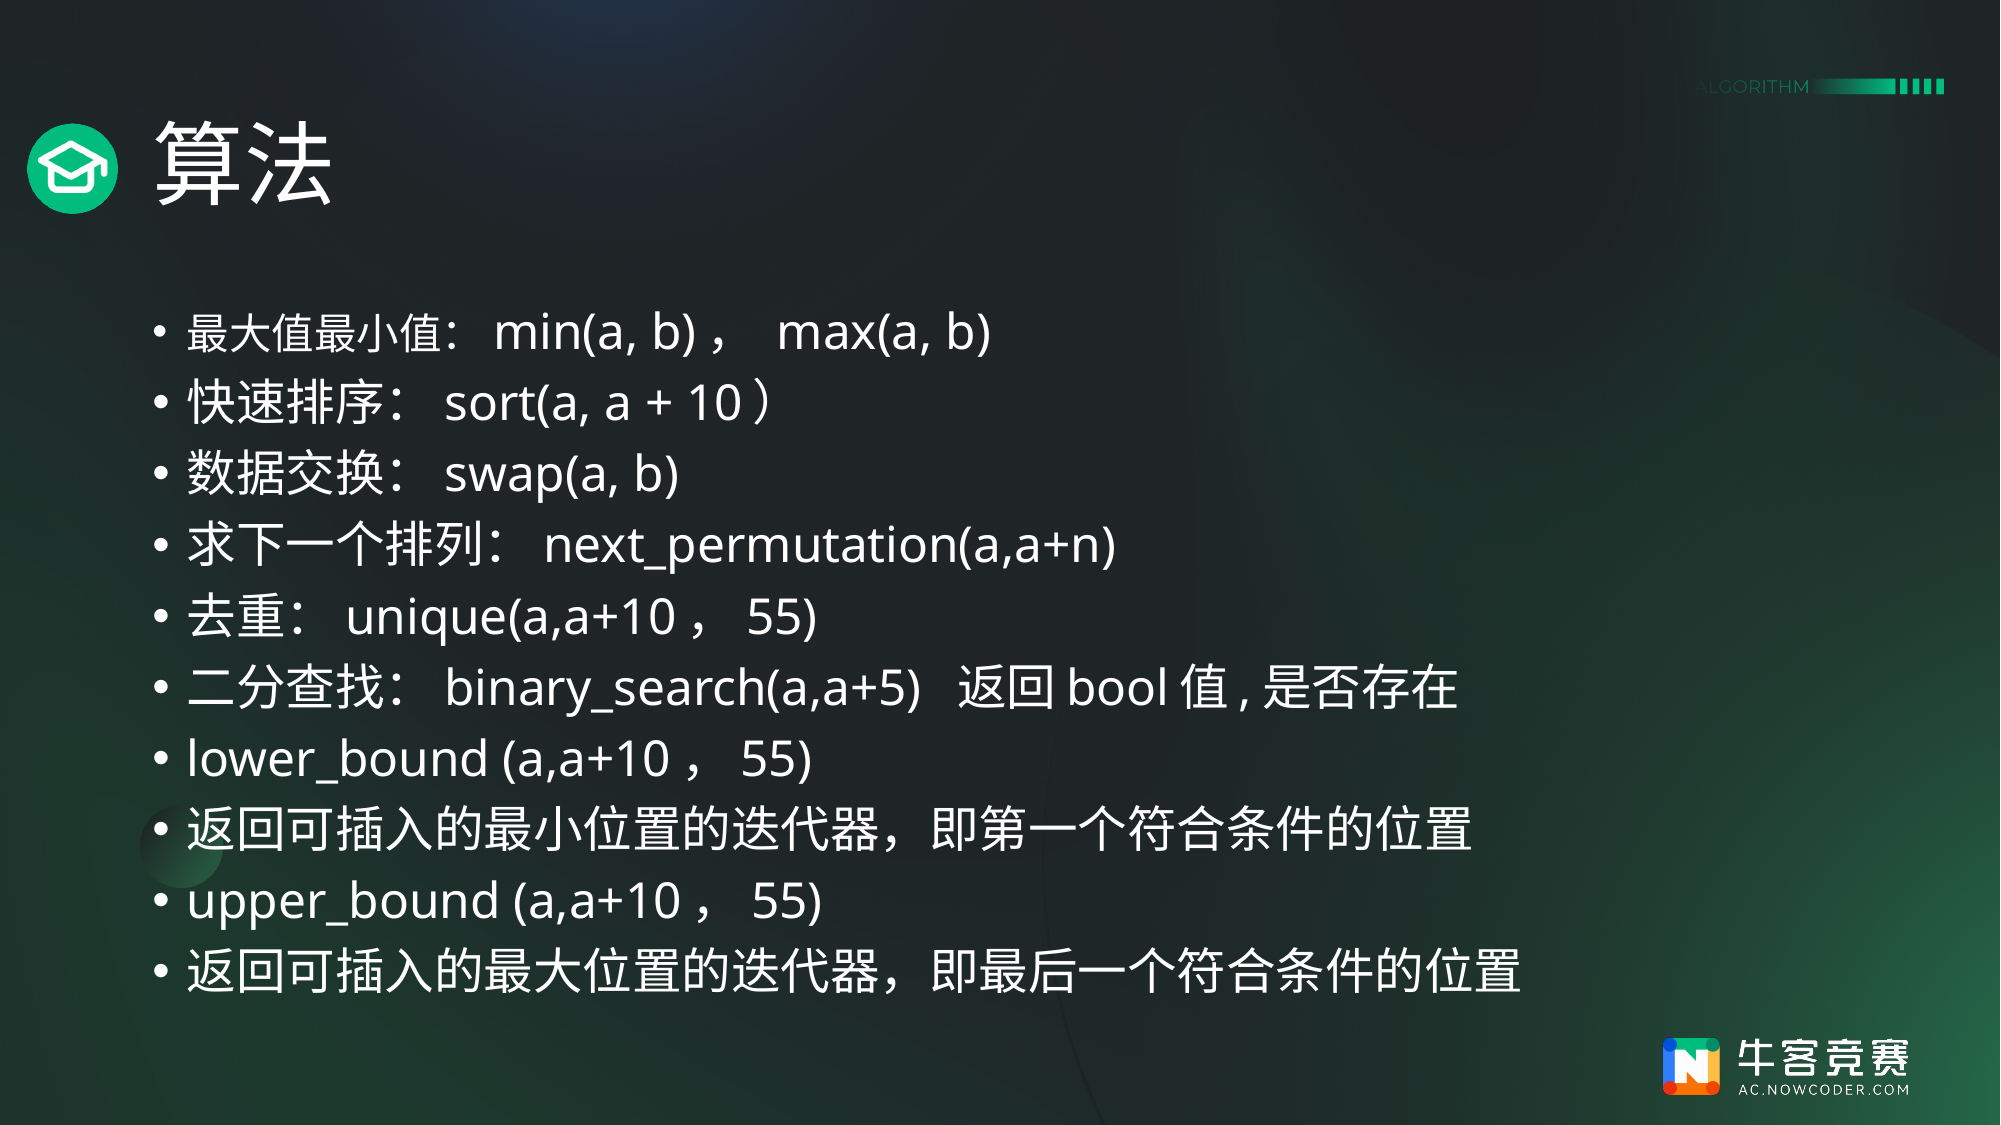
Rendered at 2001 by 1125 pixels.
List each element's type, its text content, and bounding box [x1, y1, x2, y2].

list 最大值最小值：min(a, b)， max(a, b) 快速排序：sort(a, a + 10） 数据交换：swap(a, b) 求下一个排列：next_permutation(a,a+n) 去重：unique(a,a+10，55) 二分查找：binary_search(a,a+5) 返回bool值,是否存在 lower_bound (a,a+10，55) 返回可插入的最小位置的迭代器，即第一个符合条件的位置 upper_bound (a,a+10，55) 返回可插入的最大位置的迭代器，即最后一个符合条件的位置 [137, 299, 1863, 1014]
picture [0, 0, 2000, 1125]
title 算法 [137, 59, 1863, 278]
